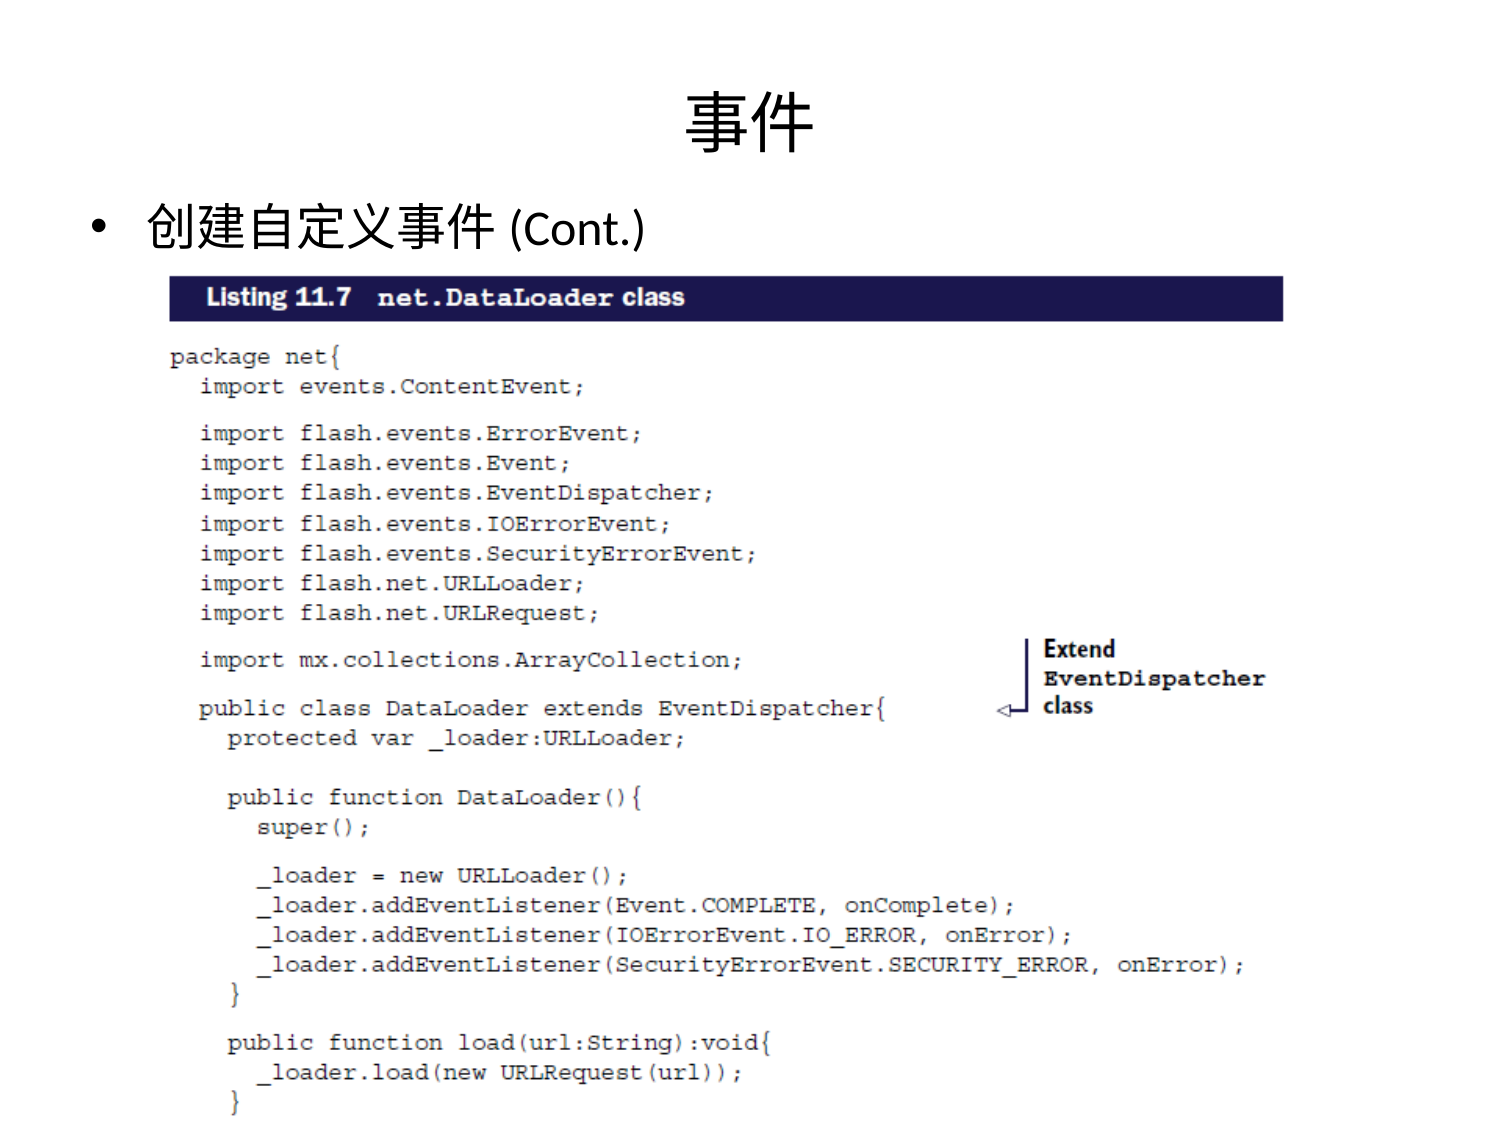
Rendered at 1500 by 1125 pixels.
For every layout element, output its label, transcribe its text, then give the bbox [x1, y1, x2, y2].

list 创建自定义事件(Cont.) [75, 187, 1425, 1100]
title 事件 [75, 50, 1425, 187]
picture [162, 266, 1310, 1125]
